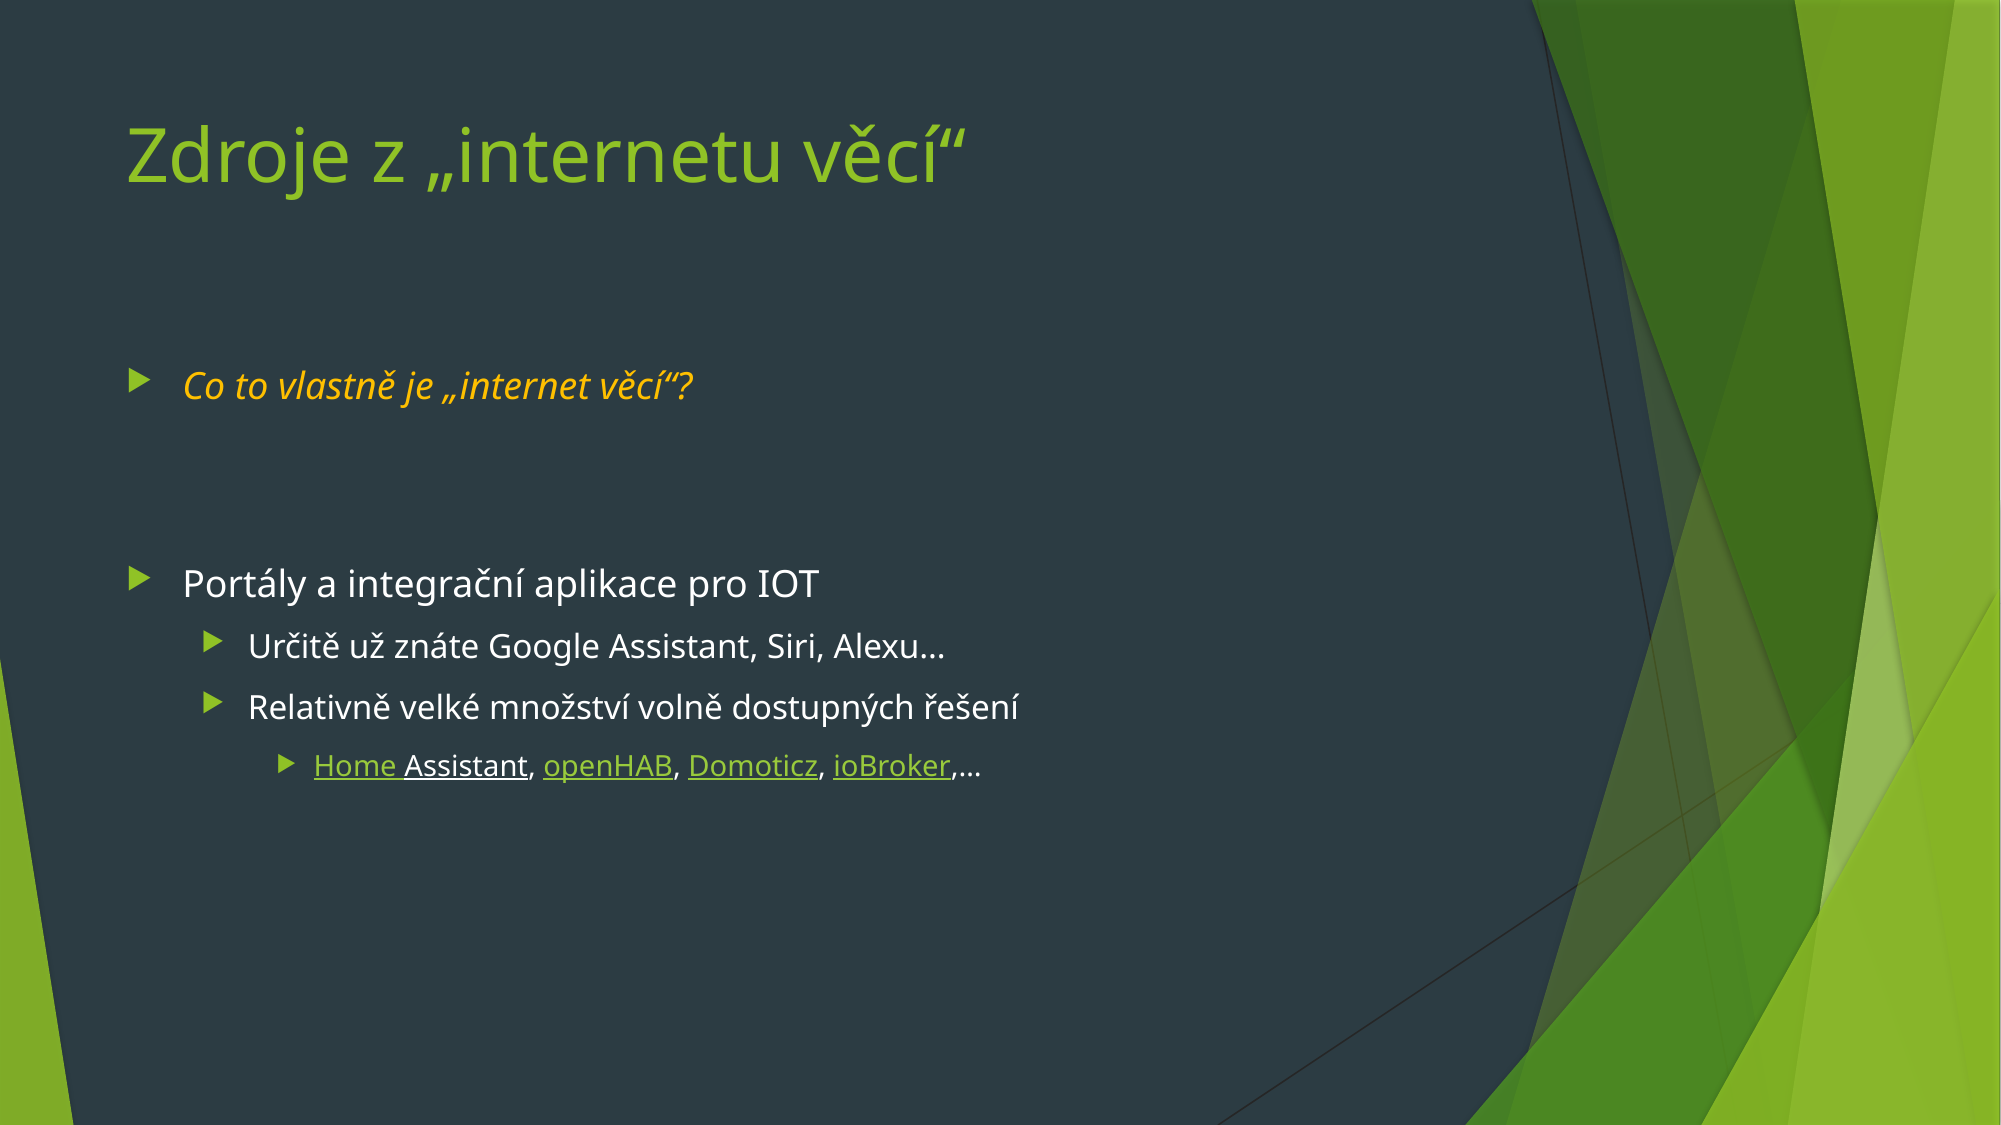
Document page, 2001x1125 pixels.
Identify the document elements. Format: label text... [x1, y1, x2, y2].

list Co to vlastně je „internet věcí“? Portály a integrační aplikace pro IOT Určitě už znáte Google Assistant, Siri, Alexu… Relativně velké množství volně dostupných řešení Home Assistant, openHAB, Domoticz, ioBroker,… [111, 354, 1522, 992]
title Zdroje z „internetu věcí“ [111, 99, 1522, 317]
